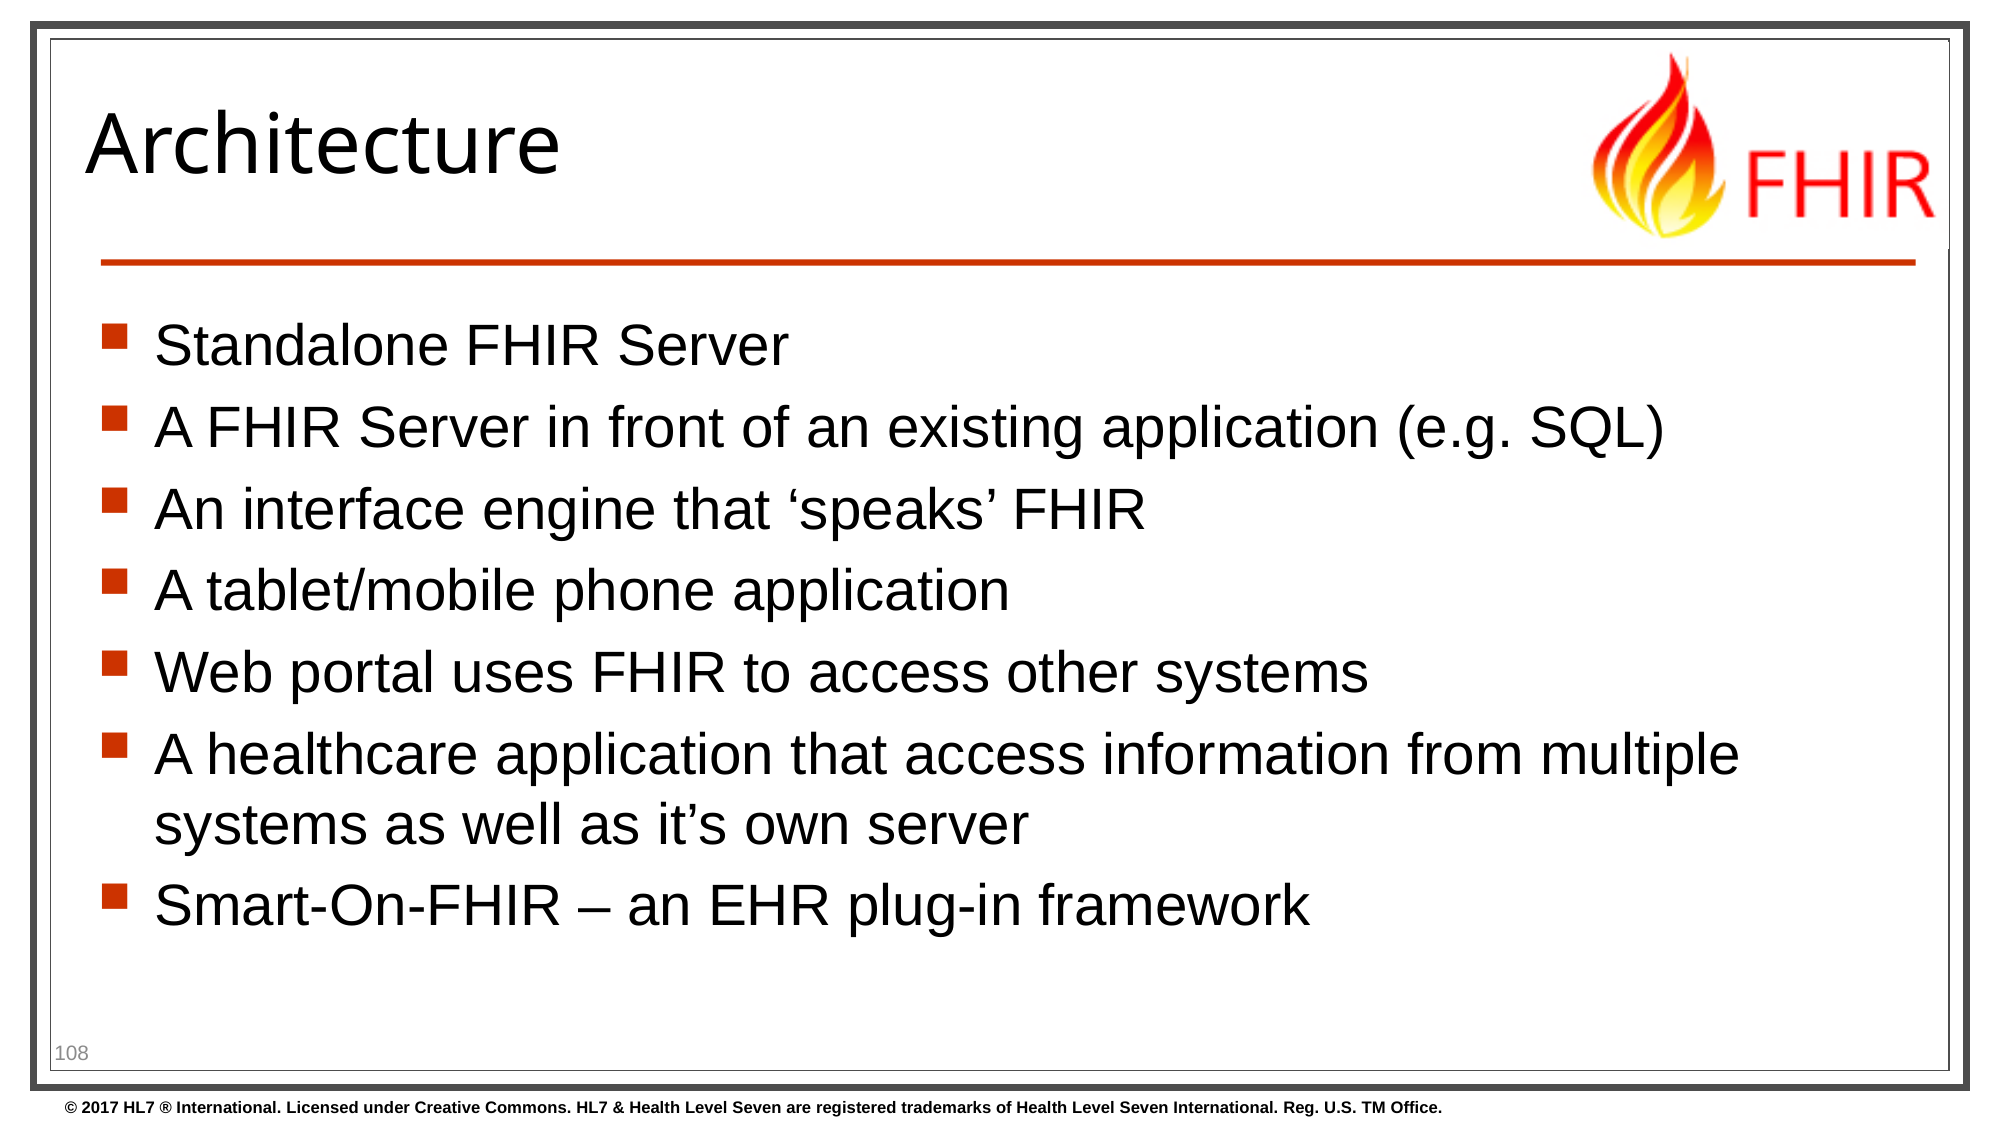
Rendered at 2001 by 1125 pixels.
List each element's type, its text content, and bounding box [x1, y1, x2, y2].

title Architecture [70, 54, 1504, 244]
text_box 108 [39, 1034, 197, 1071]
list Standalone FHIR Server A FHIR Server in front of an existing application (e.g. SQL) An interface engine that ‘speaks’ FHIR A tablet/mobile phone application Web portal uses FHIR to access other systems A healthcare application that access information from multiple systems as well as it’s own server Smart-On-FHIR – an EHR plug-in framework [83, 299, 1917, 1035]
picture [1578, 42, 1949, 249]
